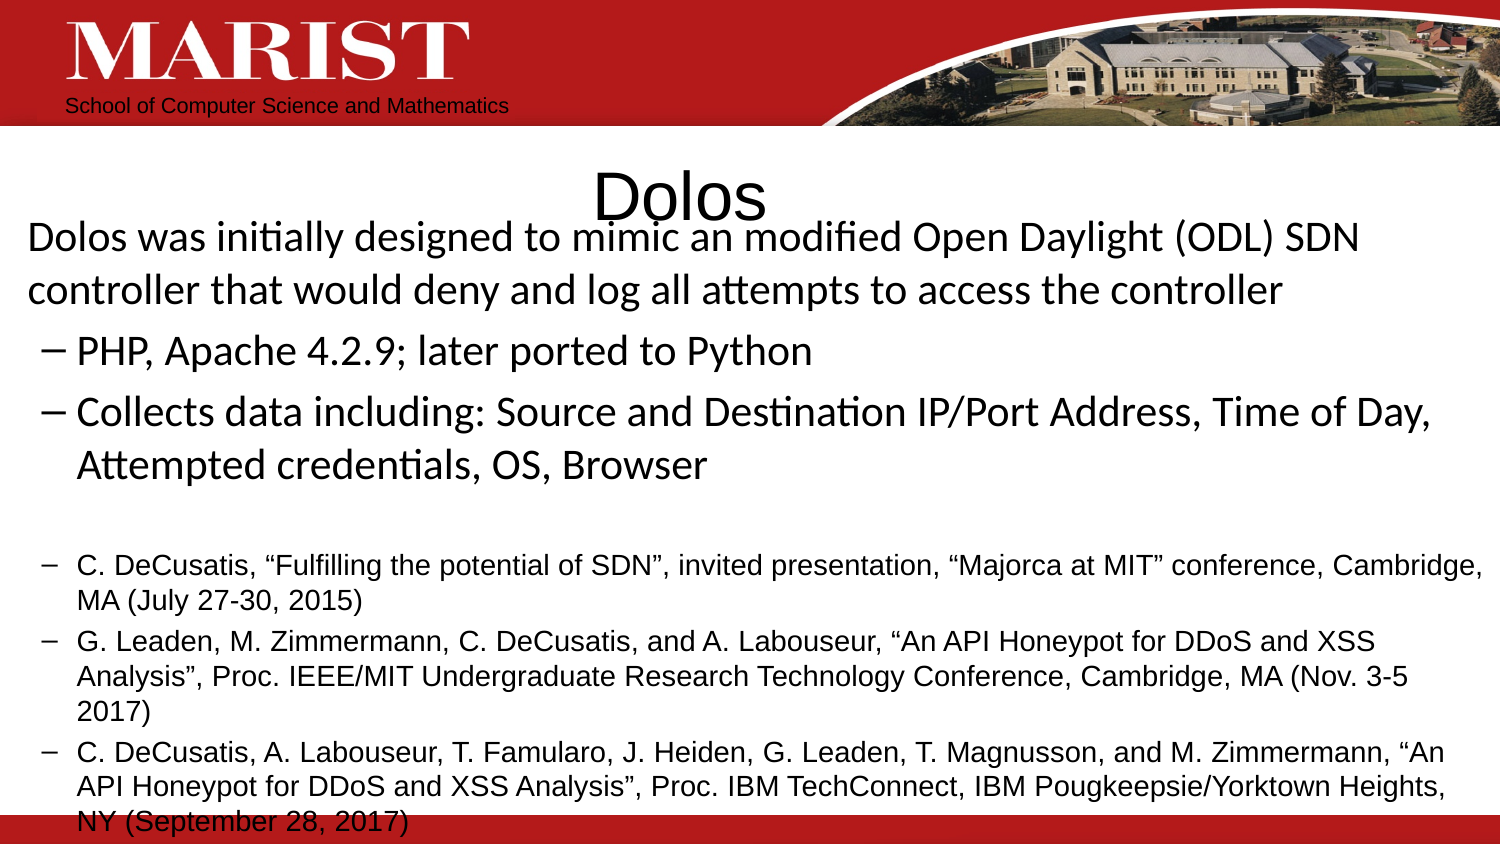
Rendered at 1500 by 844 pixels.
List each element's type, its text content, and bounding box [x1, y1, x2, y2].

picture [0, 0, 1500, 126]
title Dolos [17, 70, 1343, 196]
picture [0, 815, 1500, 844]
list Dolos was initially designed to mimic an modified Open Daylight (ODL) SDN controller that would deny and log all attempts to access the controller PHP, Apache 4.2.9; later ported to Python Collects data including: Source and Destination IP/Port Address, Time of Day, Attempted credentials, OS, Browser C. DeCusatis, “Fulfilling the potential of SDN”, invited presentation, “Majorca at MIT” conference, Cambridge, MA (July 27-30, 2015) G. Leaden, M. Zimmermann, C. DeCusatis, and A. Labouseur, “An API Honeypot for DDoS and XSS Analysis”, Proc. IEEE/MIT Undergraduate Research Technology Conference, Cambridge, MA (Nov. 3-5 2017) C. DeCusatis, A. Labouseur, T. Famularo, J. Heiden, G. Leaden, T. Magnusson, and M. Zimmermann, “An API Honeypot for DDoS and XSS Analysis”, Proc. IBM TechConnect, IBM Pougkeepsie/Yorktown Heights, NY (September 28, 2017) [0, 196, 1500, 769]
